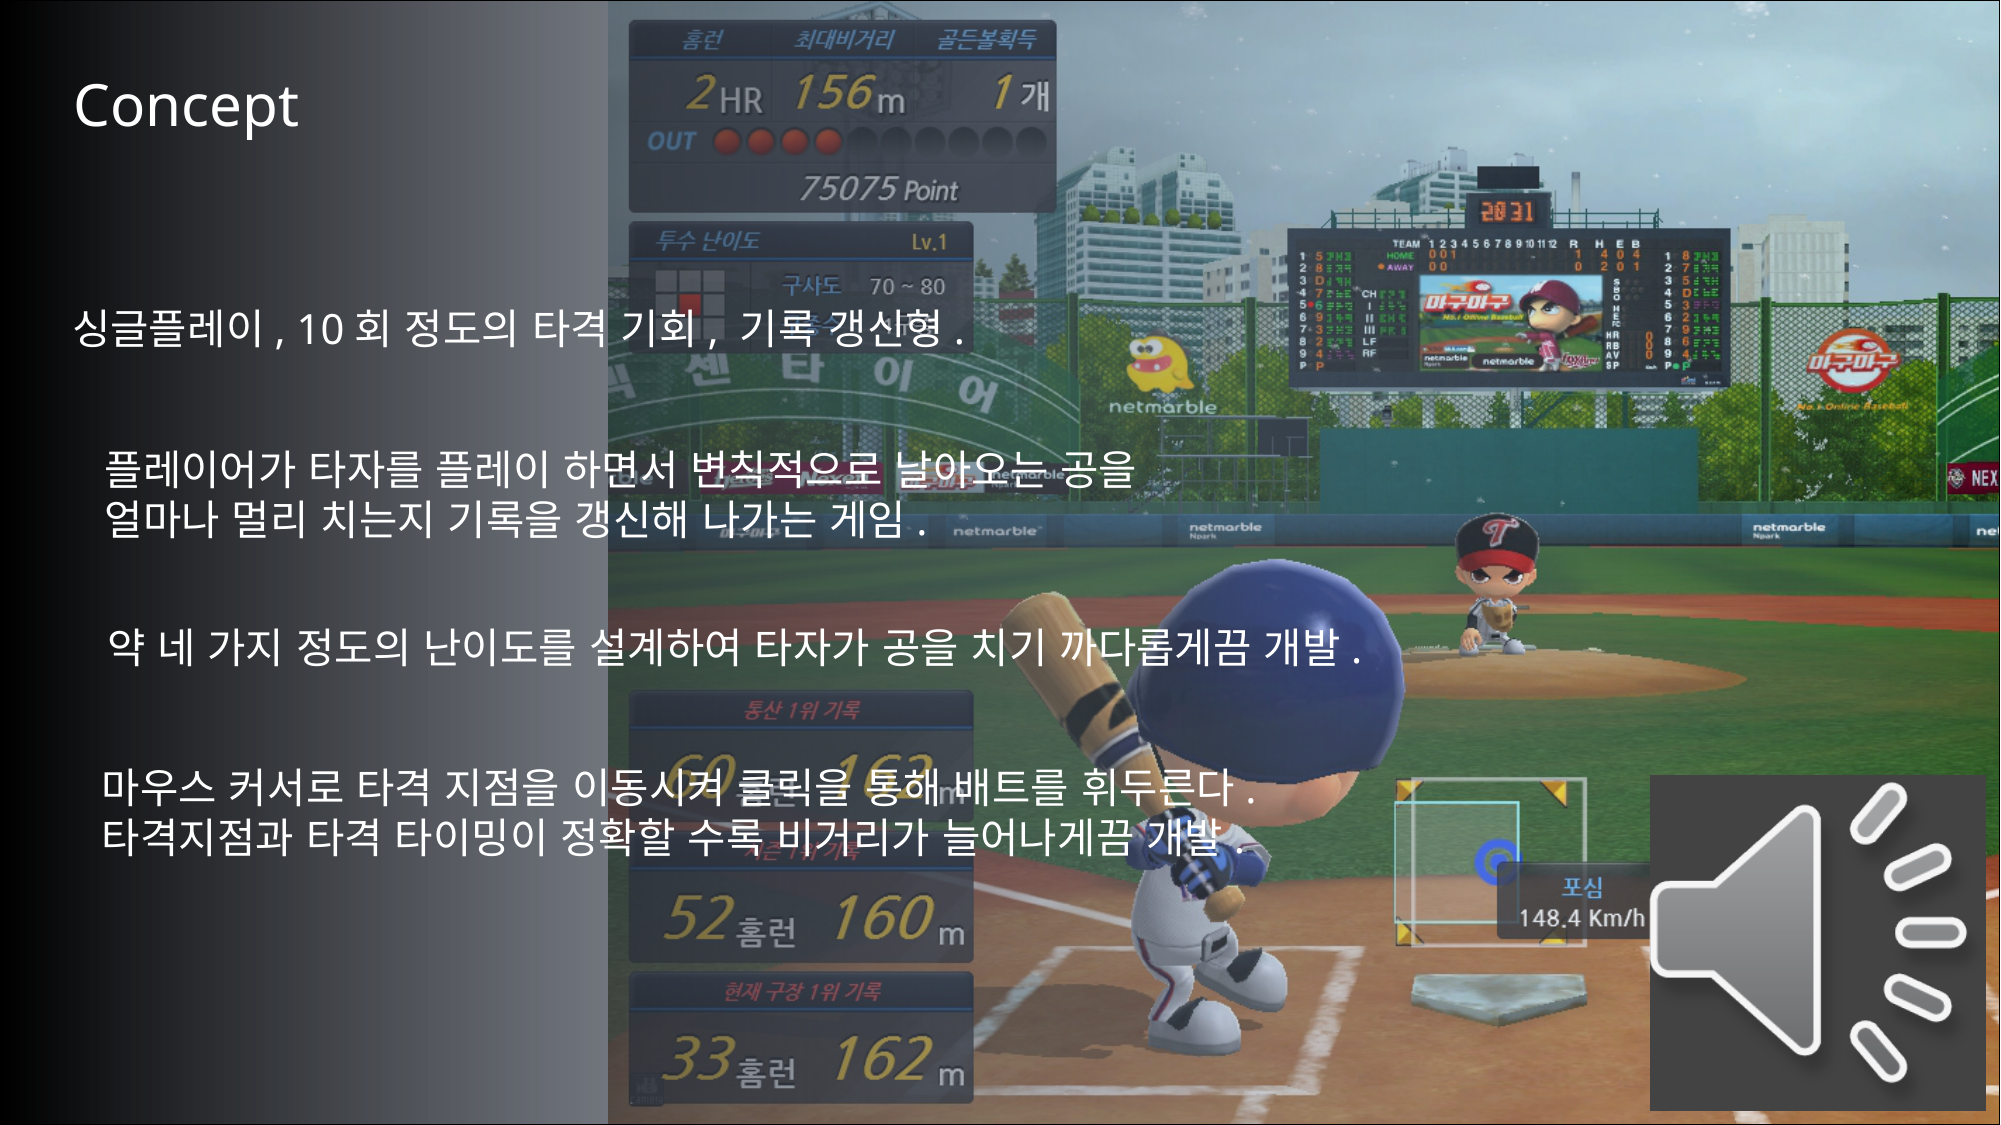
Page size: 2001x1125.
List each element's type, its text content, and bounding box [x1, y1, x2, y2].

text_box 싱글플레이, 10회 정도의 타격 기회, 기록 갱신형. [57, 295, 608, 361]
text_box 마우스 커서로 타격 지점을 이동시켜 클릭을 통해 배트를 휘두른다. 타격지점과 타격 타이밍이 정확할 수록 비거리가 늘어나게끔 개발. [87, 754, 608, 870]
text_box 플레이어가 타자를 플레이 하면서 변칙적으로 날아오는 공을 얼마나 멀리 치는지 기록을 갱신해 나가는 게임. [89, 436, 608, 551]
picture [608, 0, 2000, 1125]
text_box 약 네 가지 정도의 난이도를 설계하여 타자가 공을 치기 까다롭게끔 개발. [92, 614, 608, 679]
text_box [0, 0, 608, 1125]
text_box Concept [58, 61, 360, 146]
